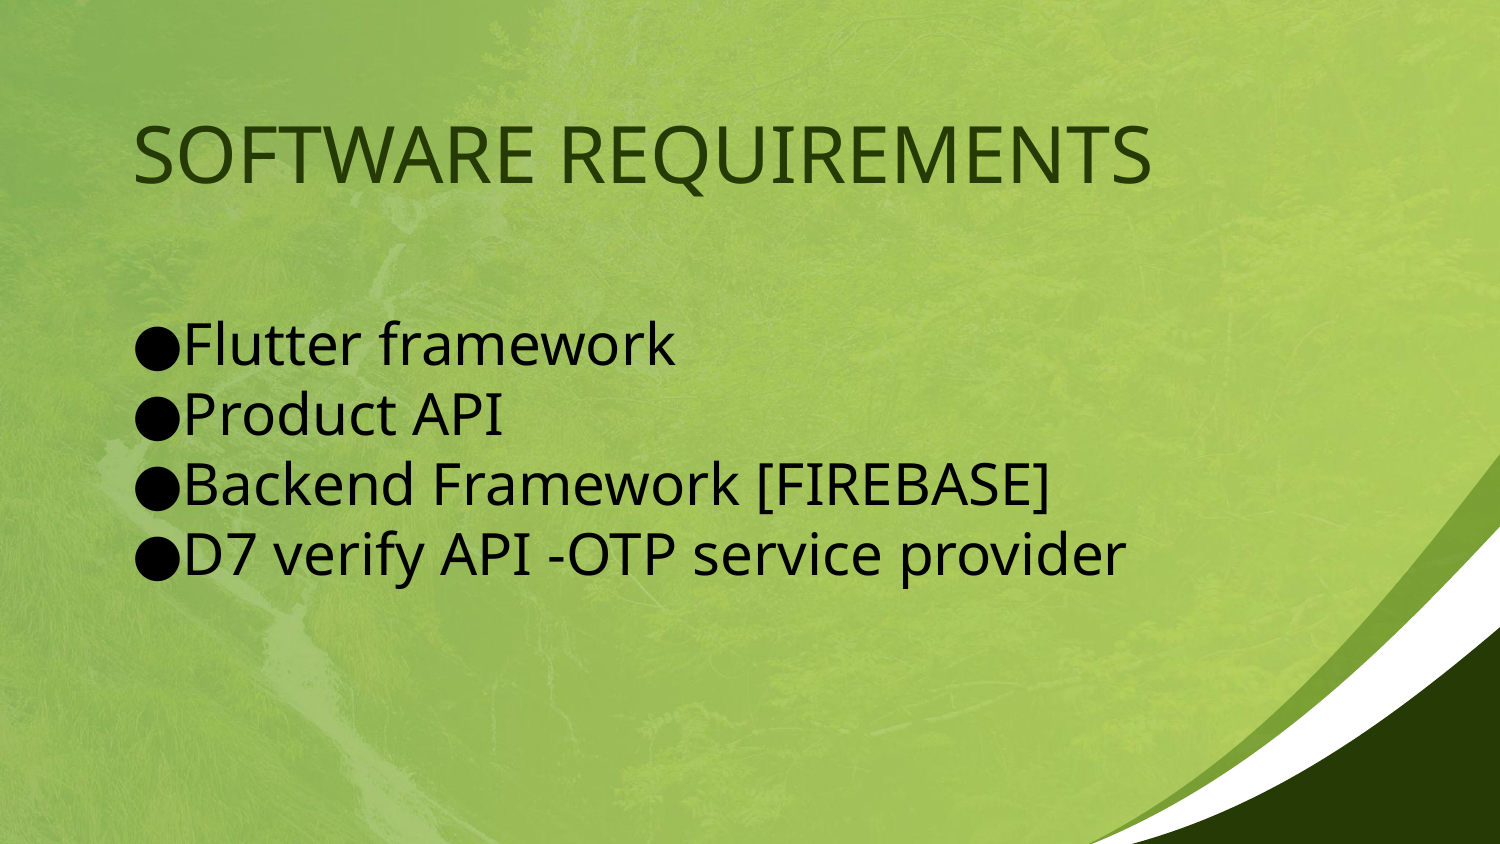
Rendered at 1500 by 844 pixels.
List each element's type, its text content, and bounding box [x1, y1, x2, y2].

picture [0, 0, 1500, 844]
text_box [870, 411, 1500, 844]
title SOFTWARE REQUIREMENTS [117, 88, 1383, 246]
subtitle Flutter framework Product API Backend Framework [FIREBASE] D7 verify API -OTP service provider [117, 246, 1232, 769]
